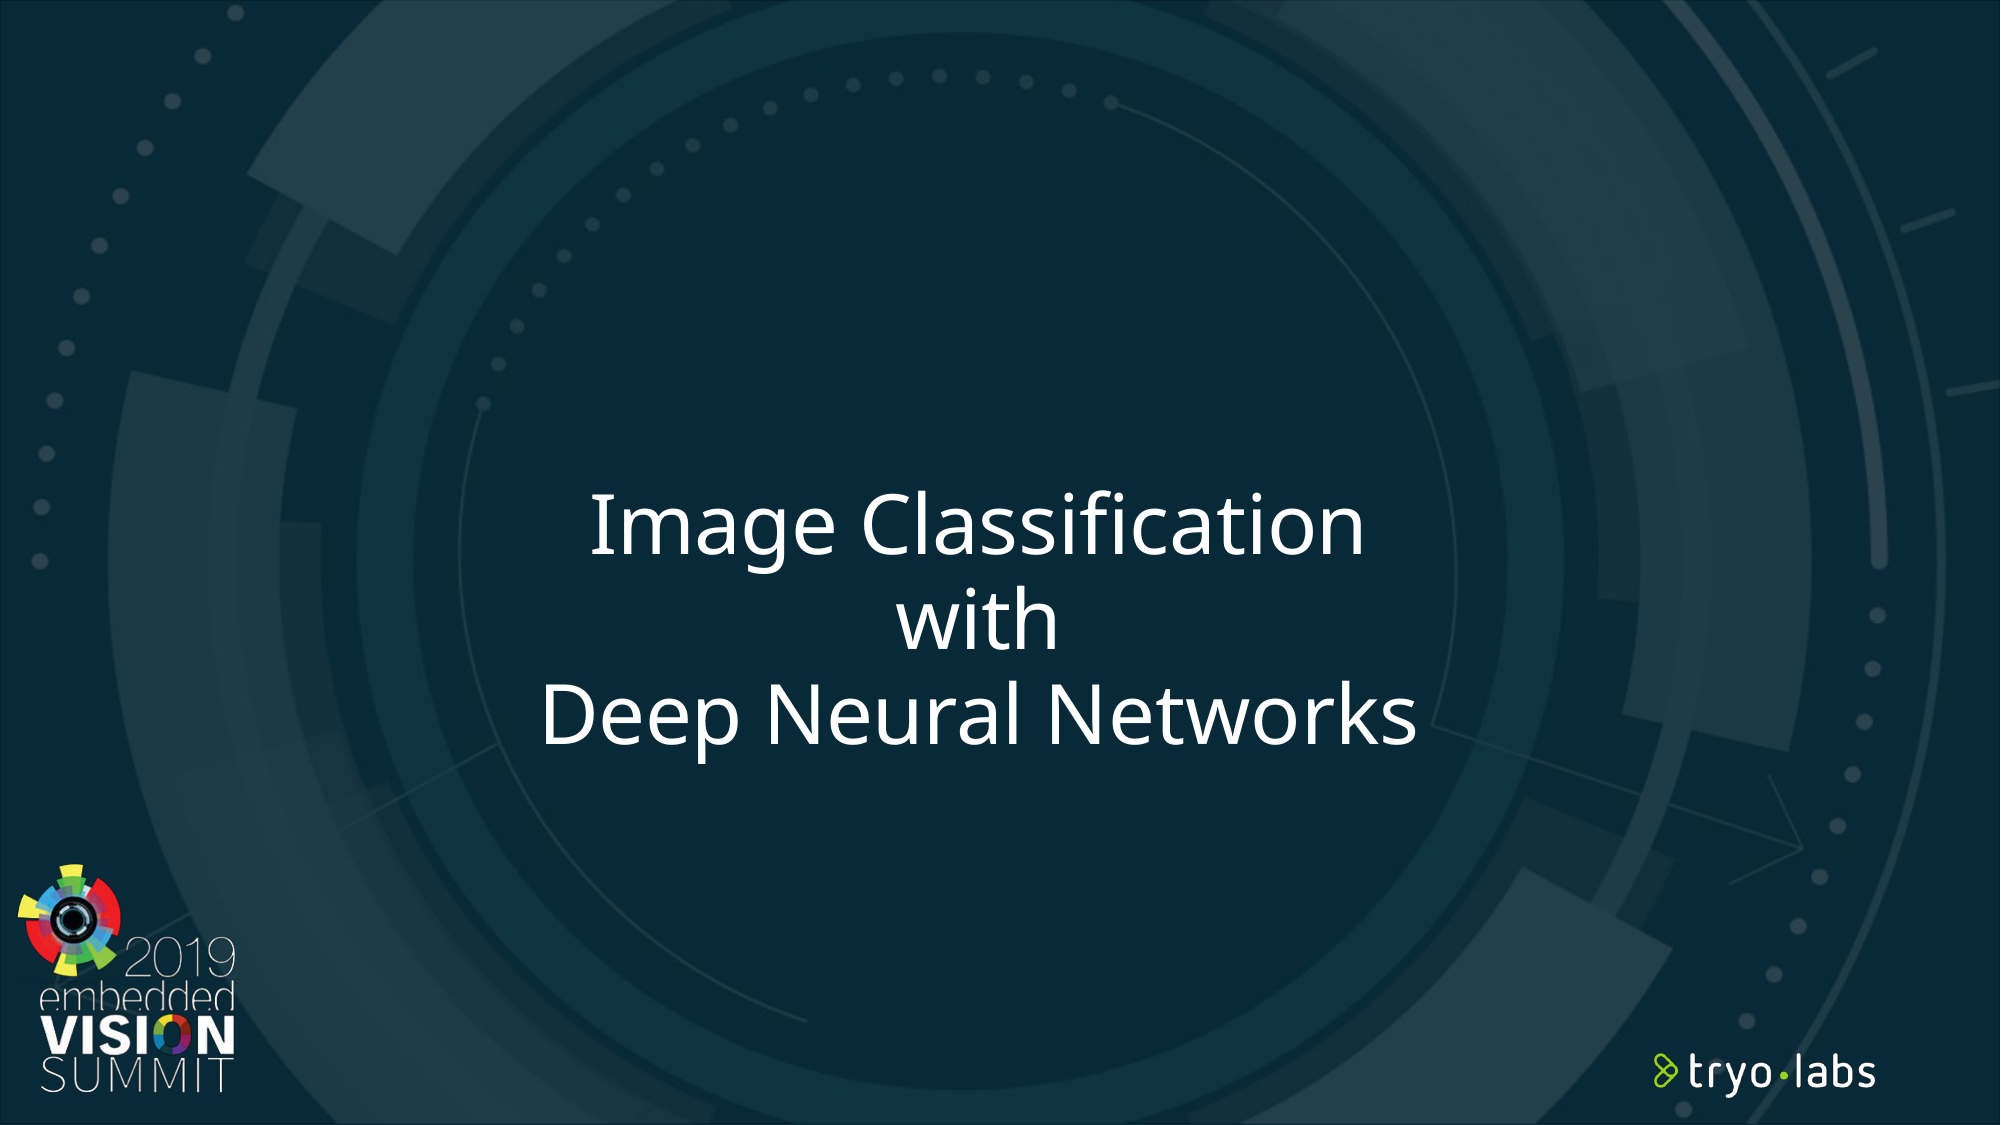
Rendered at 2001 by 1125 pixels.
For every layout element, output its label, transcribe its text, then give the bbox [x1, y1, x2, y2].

text_box [0, 0, 2000, 1124]
text_box Image Classification with Deep Neural Networks [529, 475, 1429, 761]
text_box [15, 859, 239, 1099]
text_box [1651, 1049, 1876, 1099]
